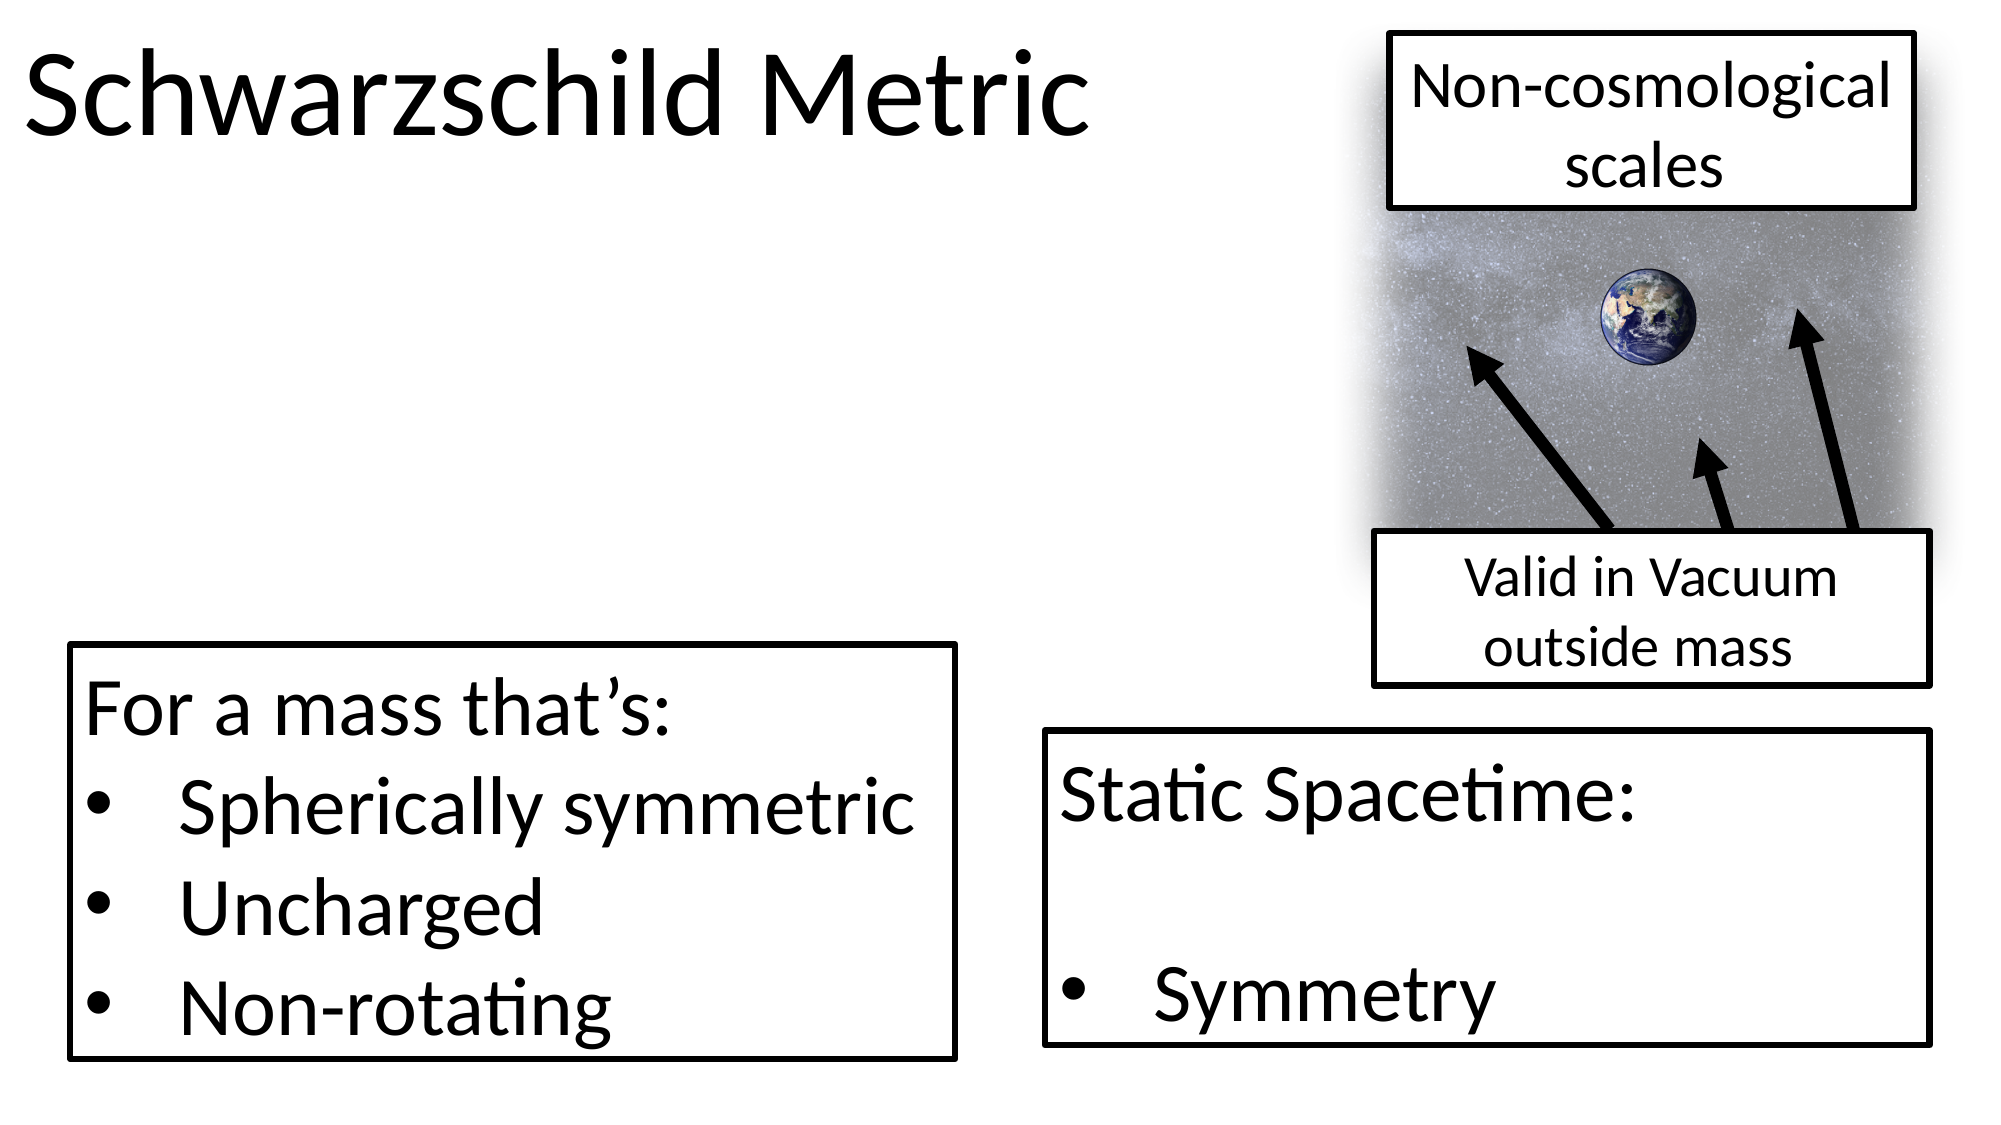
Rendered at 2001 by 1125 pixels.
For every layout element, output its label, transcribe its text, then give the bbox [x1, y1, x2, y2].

text_box Schwarzschild Metric [9, 3, 1160, 169]
text_box For a mass that’s: Spherically symmetric Uncharged Non-rotating [70, 644, 956, 1060]
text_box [1373, 308, 1930, 694]
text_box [1328, 16, 1969, 618]
